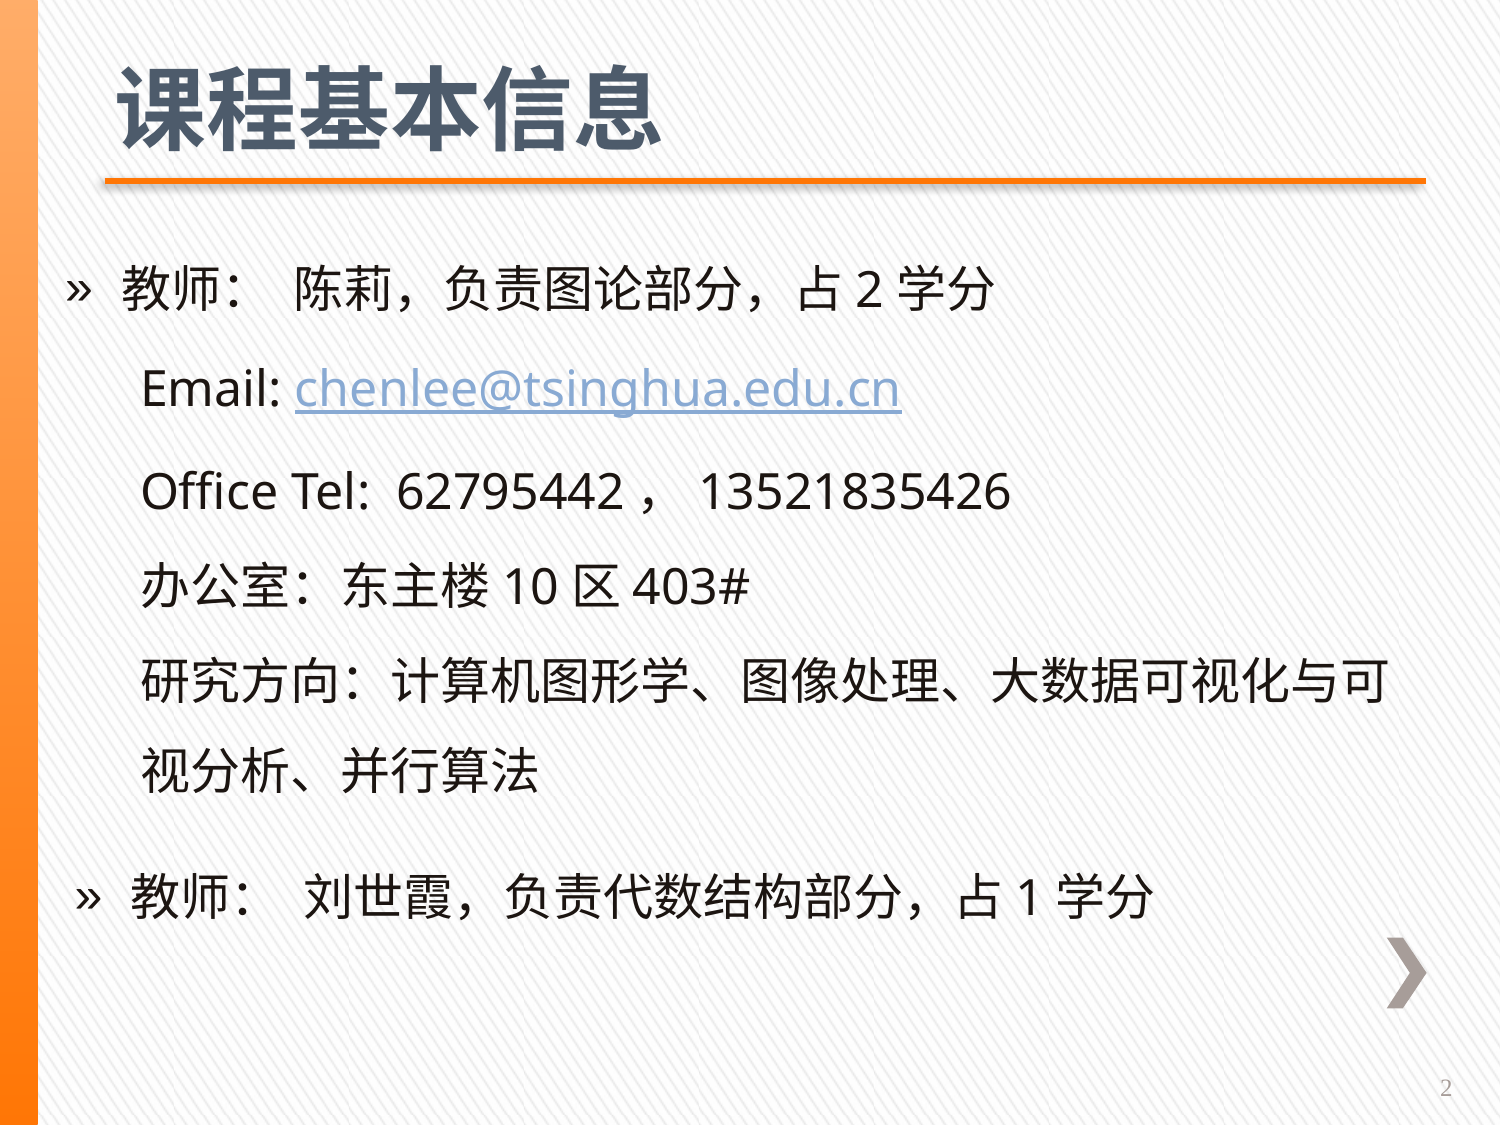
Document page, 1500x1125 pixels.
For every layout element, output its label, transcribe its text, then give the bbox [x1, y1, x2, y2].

slide_number 2 [1441, 1056, 1488, 1117]
list 教师： 陈莉，负责图论部分，占2学分 Email: chenlee@tsinghua.edu.cn Office Tel: 62795442，13521835426 办公室：东主楼10区403# 研究方向：计算机图形学、图像处理、大数据可视化与可视分析、并行算法 [50, 219, 1431, 973]
text_box 教师： 刘世霞，负责代数结构部分，占1学分 [59, 857, 1441, 1125]
text_box [0, 281, 37, 285]
title 课程基本信息 [99, 0, 1422, 170]
